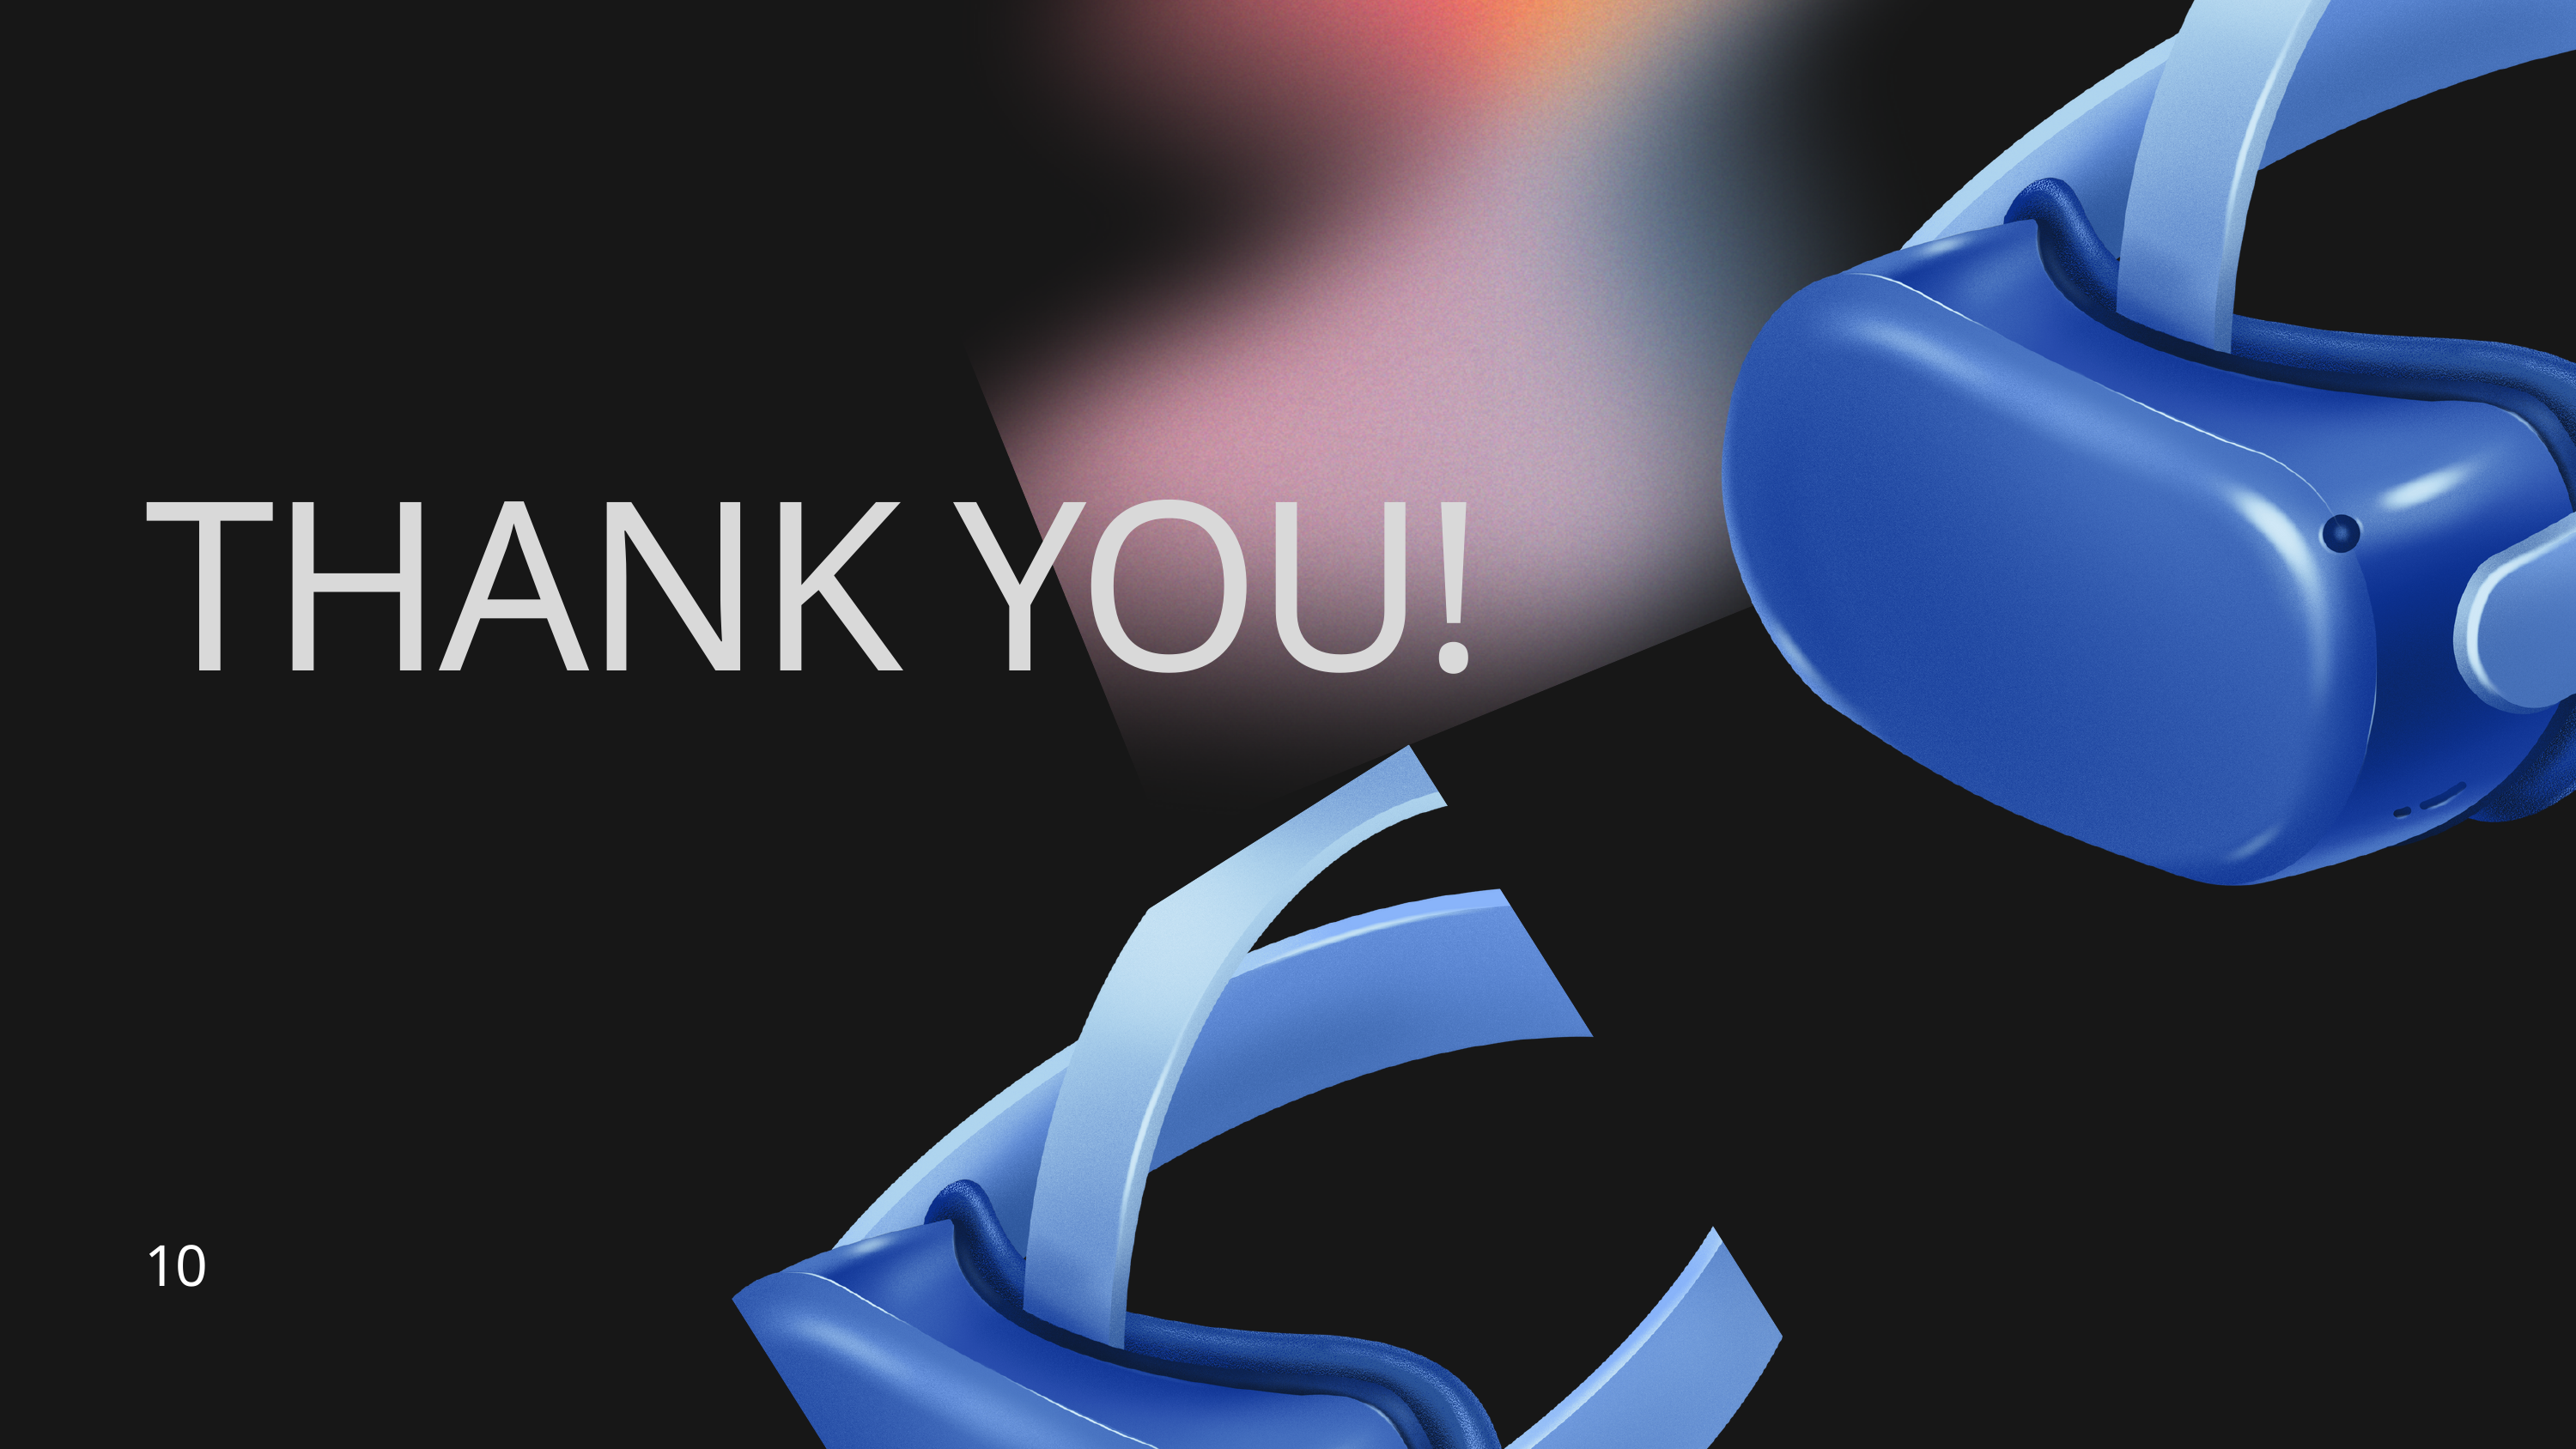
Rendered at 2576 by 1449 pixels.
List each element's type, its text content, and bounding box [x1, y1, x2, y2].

text_box [1115, 718, 1474, 844]
text_box [674, 744, 1823, 1449]
text_box THANK YOU! [144, 541, 1998, 718]
text_box [1721, 0, 2576, 886]
text_box [823, 0, 1721, 541]
text_box 10 [144, 1255, 220, 1298]
